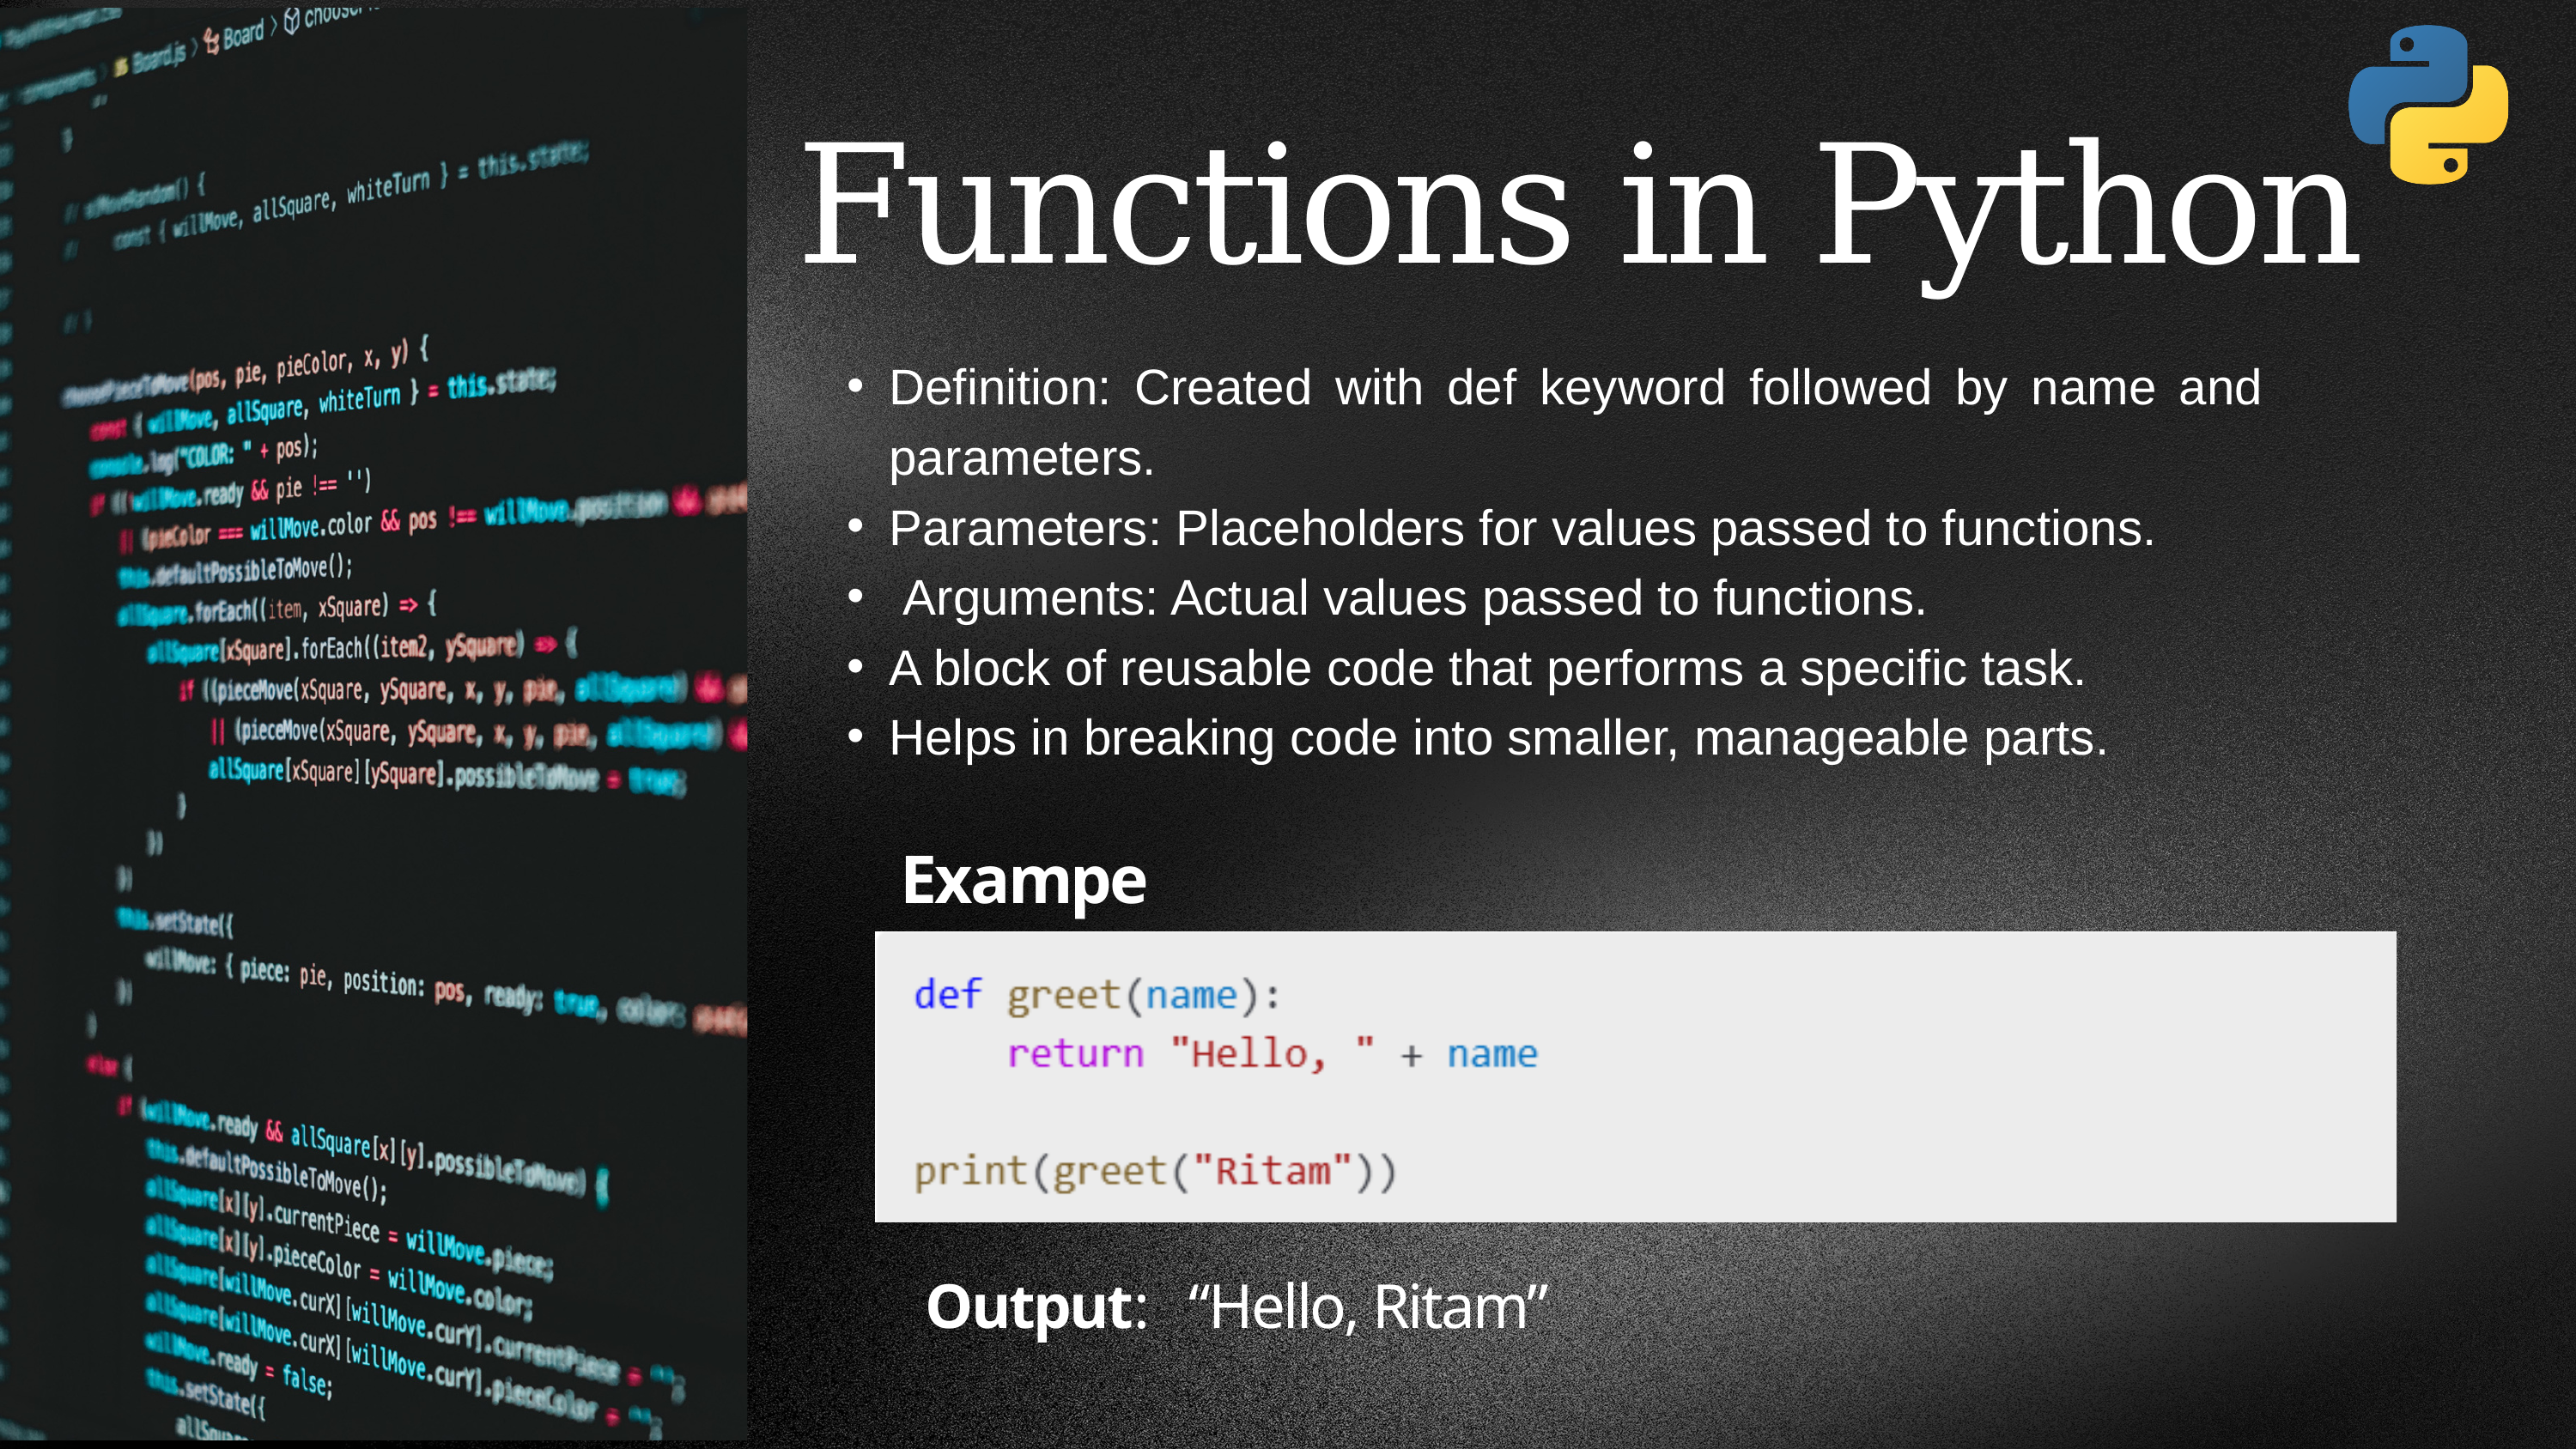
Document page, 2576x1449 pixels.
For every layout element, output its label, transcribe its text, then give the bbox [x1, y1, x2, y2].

text_box Output: “Hello, Ritam” [875, 1261, 1600, 1341]
text_box [2348, 25, 2509, 121]
text_box Exampe [875, 830, 1175, 918]
text_box Functions in Python [574, 121, 2534, 297]
text_box [0, 0, 2576, 1449]
text_box [875, 931, 2397, 1222]
text_box Definition: Created with def keyword followed by name and parameters. Parameters: Placeholders for values passed to functions. Arguments: Actual values passed to functions. A block of reusable code that performs a specific task. Helps in breaking code into smaller, manageable parts. [804, 344, 2265, 984]
text_box [0, 8, 748, 1440]
